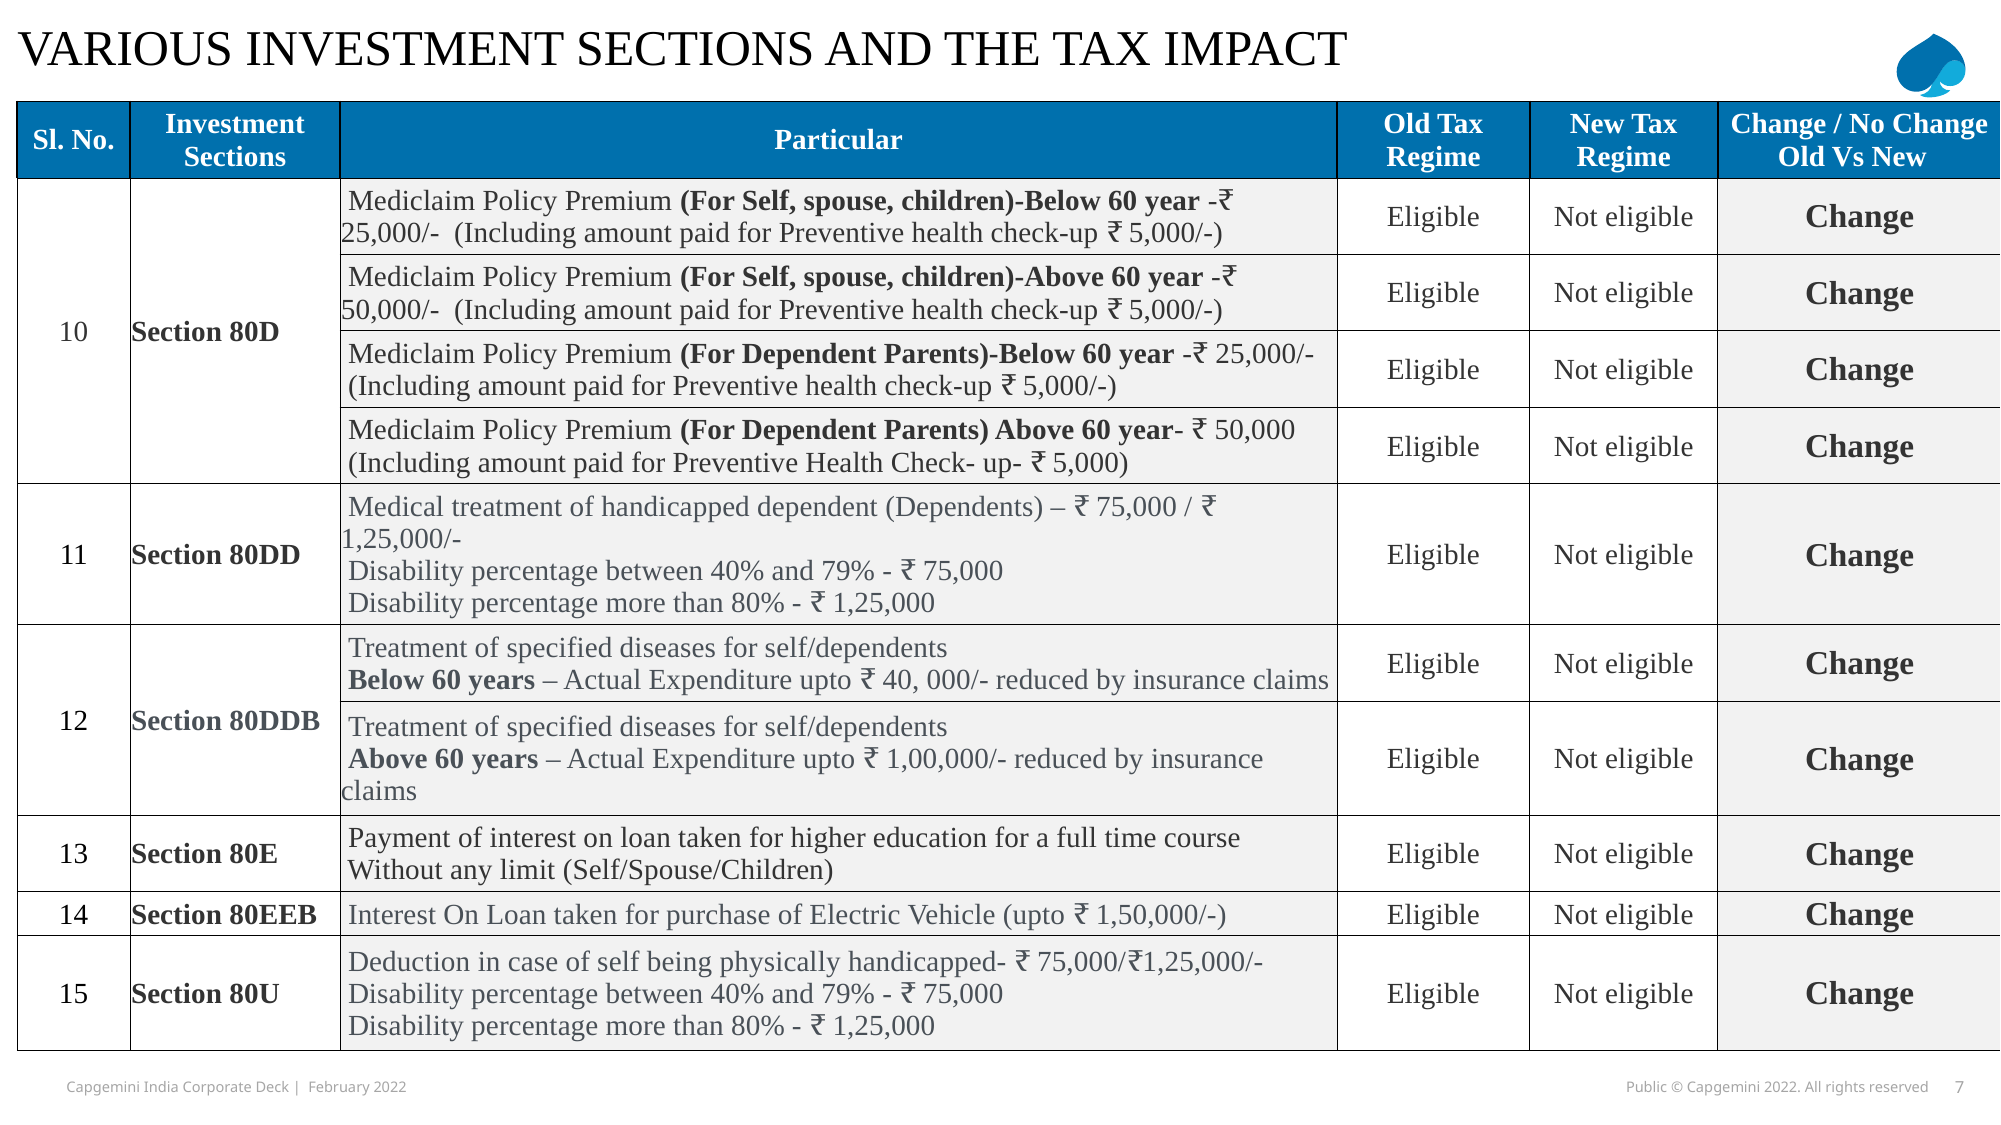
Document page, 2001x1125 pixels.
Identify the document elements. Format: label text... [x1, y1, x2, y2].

table_cell Section 80DDB [131, 625, 340, 815]
table_cell 12 [18, 625, 130, 815]
table_cell Eligible [1338, 331, 1529, 407]
table_cell Change [1718, 816, 2000, 891]
table_cell Eligible [1338, 816, 1529, 891]
table_cell Section 80U [131, 936, 340, 1050]
table_cell Change [1718, 408, 2000, 483]
table_cell 13 [18, 816, 130, 891]
table_cell Section 80DD [131, 484, 340, 624]
table_cell Not eligible [1530, 625, 1717, 701]
table_cell Section 80EEB [131, 892, 340, 935]
table_cell Change [1718, 331, 2000, 407]
table_cell Not eligible [1530, 702, 1717, 815]
table_cell Mediclaim Policy Premium (For Self, spouse, children)-Below 60 year -₹ 25,000/- (Including amount paid for Preventive health check-up ₹ 5,000/-) [341, 179, 1337, 254]
table_cell Eligible [1338, 625, 1529, 701]
table_cell Treatment of specified diseases for self/dependents Below 60 years – Actual Expenditure upto ₹ 40, 000/- reduced by insurance claims [341, 625, 1337, 701]
table_cell Not eligible [1530, 408, 1717, 483]
table_cell 14 [18, 892, 130, 935]
table_cell 15 [18, 936, 130, 1050]
table_cell Not eligible [1530, 484, 1717, 624]
table_cell Not eligible [1530, 892, 1717, 935]
table_cell Eligible [1338, 892, 1529, 935]
table_cell Change [1718, 484, 2000, 624]
table_header Change / No Change Old Vs New [1719, 102, 2000, 178]
table_cell Eligible [1338, 408, 1529, 483]
table_cell Change [1718, 255, 2000, 330]
table_cell Not eligible [1530, 816, 1717, 891]
table_cell Section 80E [131, 816, 340, 891]
table_cell Section 80D [131, 179, 340, 483]
table_cell Not eligible [1530, 331, 1717, 407]
table_cell Treatment of specified diseases for self/dependents Above 60 years – Actual Expenditure upto ₹ 1,00,000/- reduced by insurance claims [341, 702, 1337, 815]
table_header Old Tax Regime [1338, 102, 1529, 178]
table_cell Mediclaim Policy Premium (For Self, spouse, children)-Above 60 year -₹ 50,000/- (Including amount paid for Preventive health check-up ₹ 5,000/-) [341, 255, 1337, 330]
table_header New Tax Regime [1531, 102, 1717, 178]
table_header Sl. No. [18, 102, 129, 178]
table_cell Mediclaim Policy Premium (For Dependent Parents) Above 60 year- ₹ 50,000 (Including amount paid for Preventive Health Check- up- ₹ 5,000) [341, 408, 1337, 483]
table_cell 10 [18, 179, 130, 483]
table_cell Payment of interest on loan taken for higher education for a full time course Without any limit (Self/Spouse/Children) [341, 816, 1337, 891]
table_cell Not eligible [1530, 936, 1717, 1050]
table_cell Medical treatment of handicapped dependent (Dependents) – ₹ 75,000 / ₹ 1,25,000/- Disability percentage between 40% and 79% - ₹ 75,000 Disability percentage more than 80% - ₹ 1,25,000 [341, 484, 1337, 624]
table_cell Change [1718, 179, 2000, 254]
table_cell Change [1718, 936, 2000, 1050]
table_cell Change [1718, 702, 2000, 815]
text_box Various Investment Sections and the Tax Impact [17, 25, 1855, 76]
table_cell Eligible [1338, 484, 1529, 624]
table_cell Eligible [1338, 936, 1529, 1050]
table_cell Deduction in case of self being physically handicapped- ₹ 75,000/₹1,25,000/- Disability percentage between 40% and 79% - ₹ 75,000 Disability percentage more than 80% - ₹ 1,25,000 [341, 936, 1337, 1050]
table_cell Eligible [1338, 255, 1529, 330]
table_header Particular [341, 102, 1336, 178]
table_cell Change [1718, 892, 2000, 935]
table_header Investment Sections [131, 102, 339, 178]
table_cell Eligible [1338, 179, 1529, 254]
table_cell Interest On Loan taken for purchase of Electric Vehicle (upto ₹ 1,50,000/-) [341, 892, 1337, 935]
table_cell Not eligible [1530, 179, 1717, 254]
table_cell Change [1718, 625, 2000, 701]
table_cell 11 [18, 484, 130, 624]
table_cell Not eligible [1530, 255, 1717, 330]
table_cell Eligible [1338, 702, 1529, 815]
table_cell Mediclaim Policy Premium (For Dependent Parents)-Below 60 year -₹ 25,000/- (Including amount paid for Preventive health check-up ₹ 5,000/-) [341, 331, 1337, 407]
